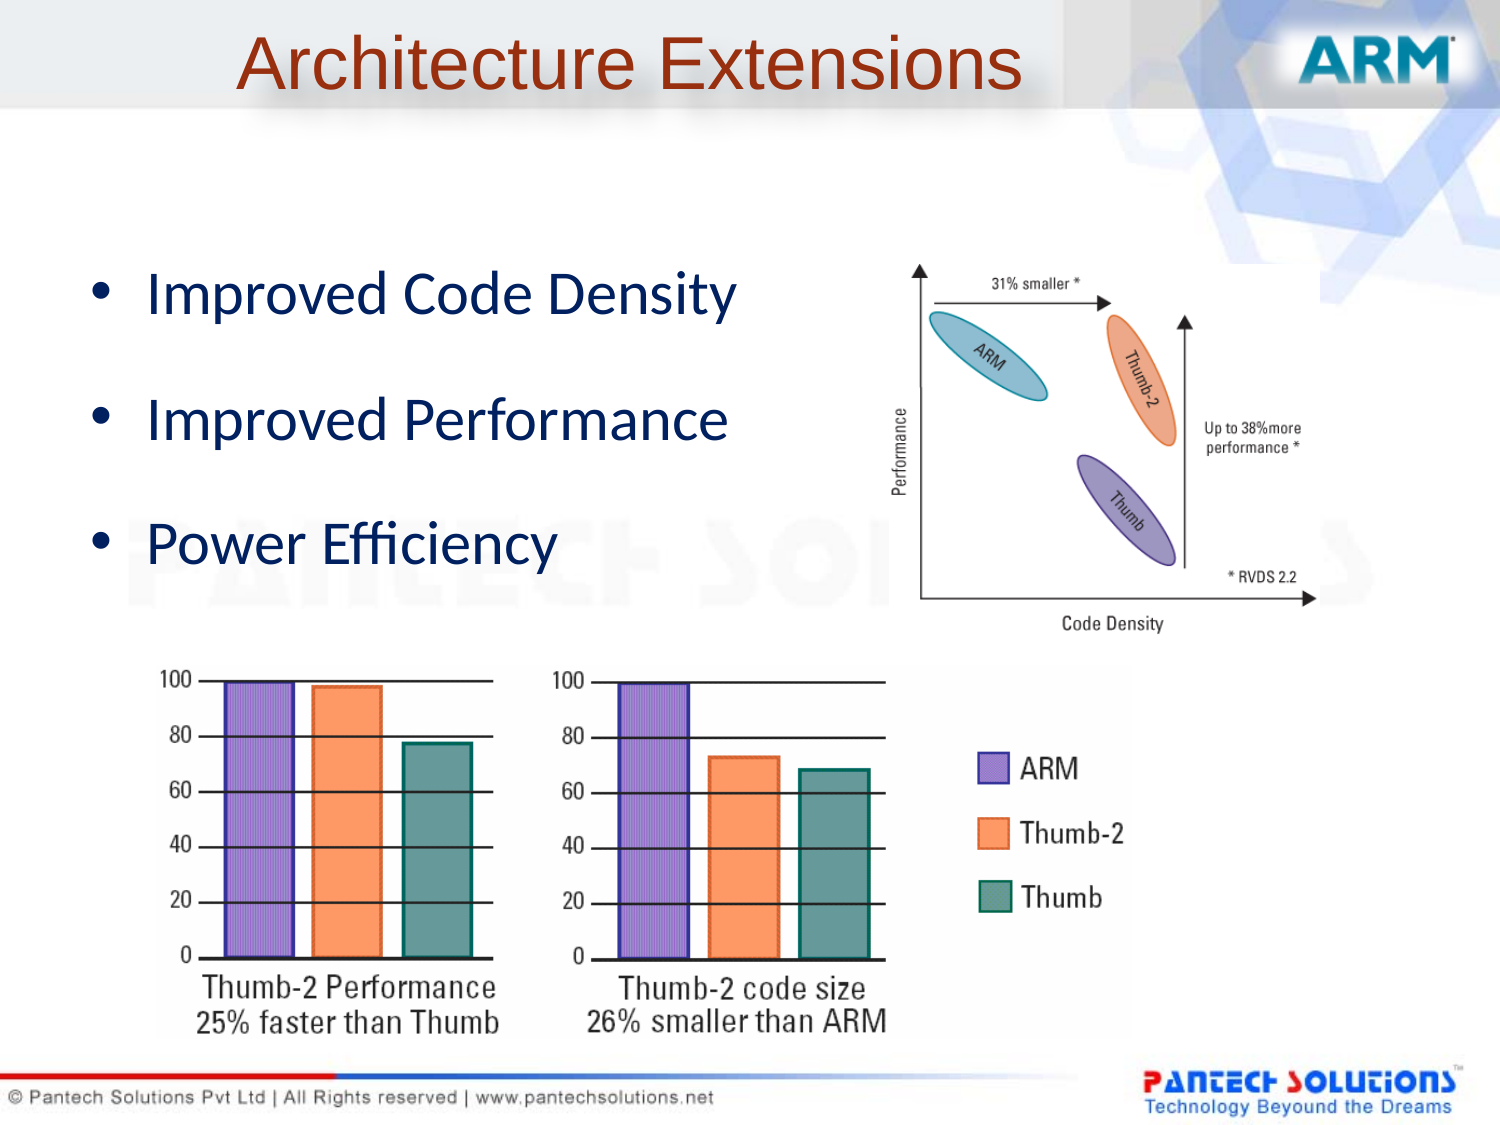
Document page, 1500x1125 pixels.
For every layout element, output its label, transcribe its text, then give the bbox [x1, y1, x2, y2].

title Architecture Extensions [74, 6, 1188, 113]
picture [0, 0, 1500, 1125]
list Improved Code Density Improved Performance Power Efficiency [75, 207, 1425, 1038]
